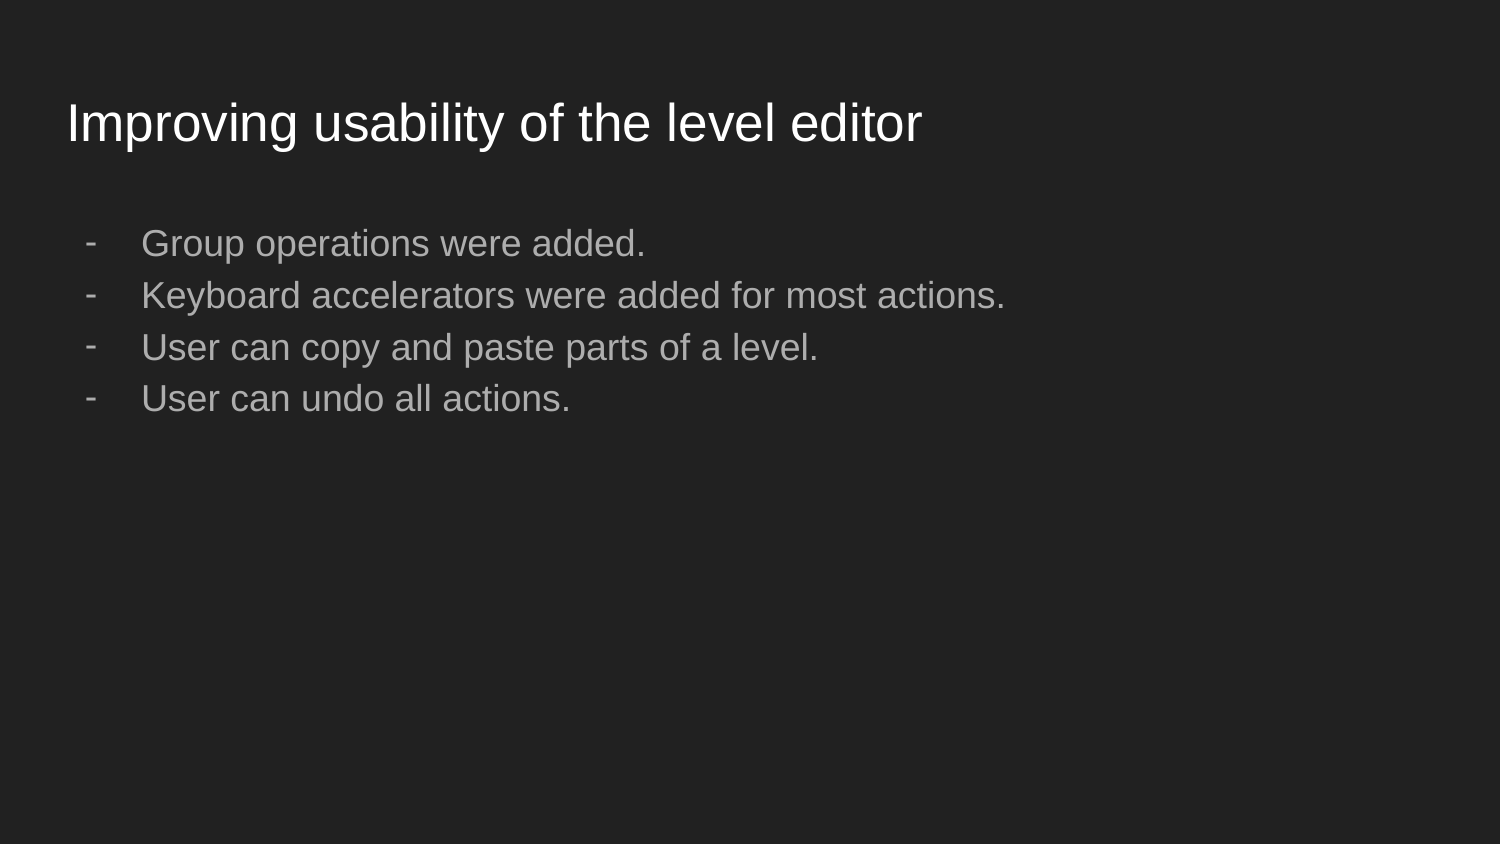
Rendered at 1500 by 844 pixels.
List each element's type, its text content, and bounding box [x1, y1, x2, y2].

list Group operations were added. Keyboard accelerators were added for most actions. User can copy and paste parts of a level. User can undo all actions. [51, 197, 1434, 682]
title Improving usability of the level editor [51, 72, 1449, 167]
